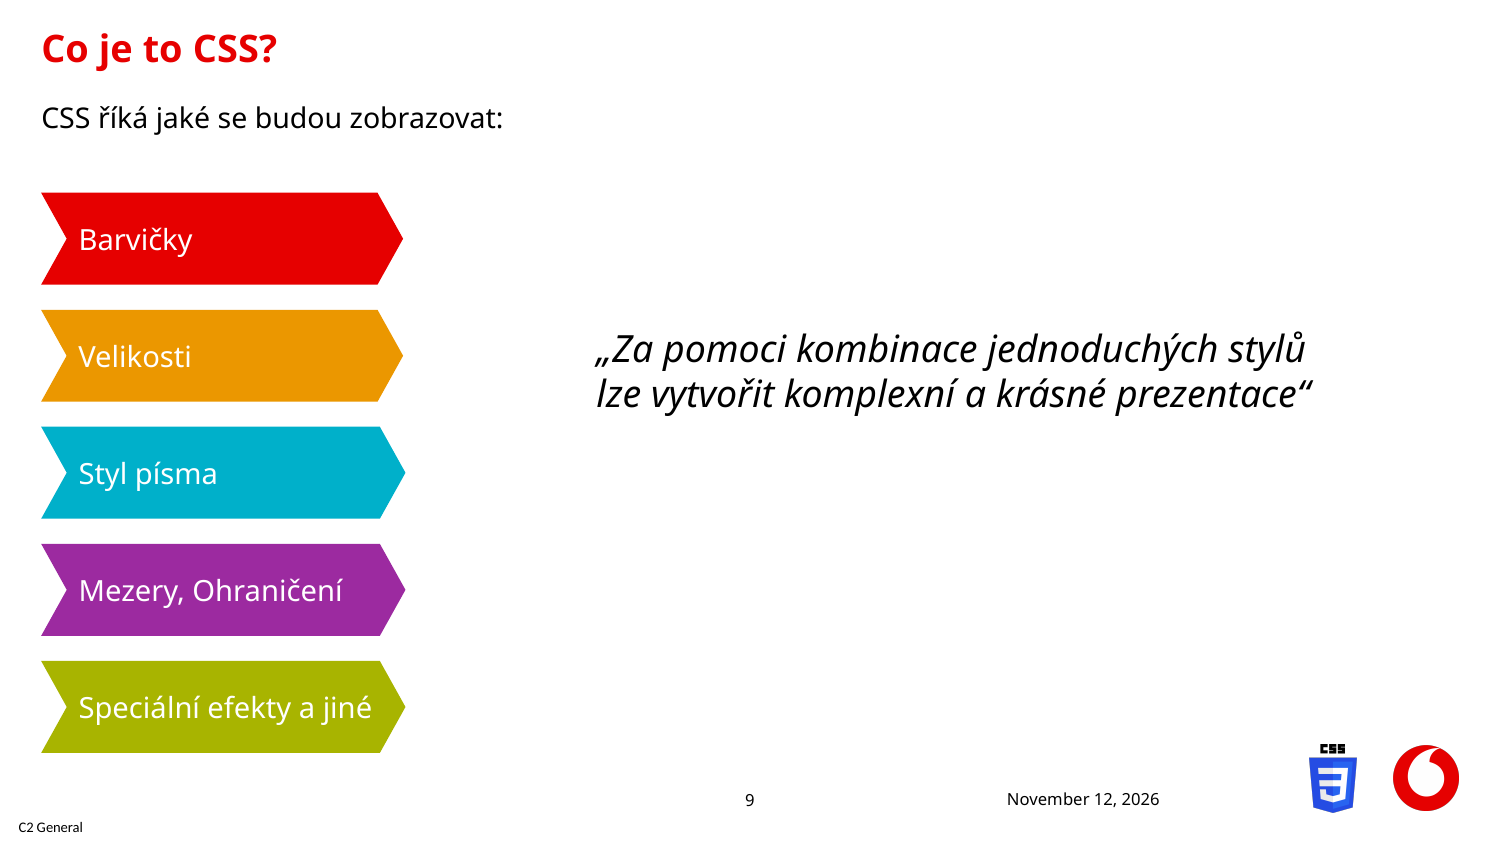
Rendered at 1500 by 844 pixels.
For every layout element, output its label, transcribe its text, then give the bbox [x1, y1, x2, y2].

picture [1393, 745, 1459, 811]
title Co je to CSS? CSS říká jaké se budou zobrazovat: [40, 33, 1459, 181]
text_box „Za pomoci kombinace jednoduchých stylů lze vytvořit komplexní a krásné prezentace“ [581, 317, 1332, 423]
text_box Styl písma [41, 426, 406, 519]
text_box Velikosti [41, 309, 404, 402]
text_box Speciální efekty a jiné [41, 660, 406, 753]
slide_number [1006, 772, 1308, 813]
text_box Mezery, Ohraničení [41, 543, 406, 636]
text_box Barvičky [41, 192, 404, 285]
slide_number 9 [715, 772, 785, 813]
picture [1308, 744, 1357, 813]
